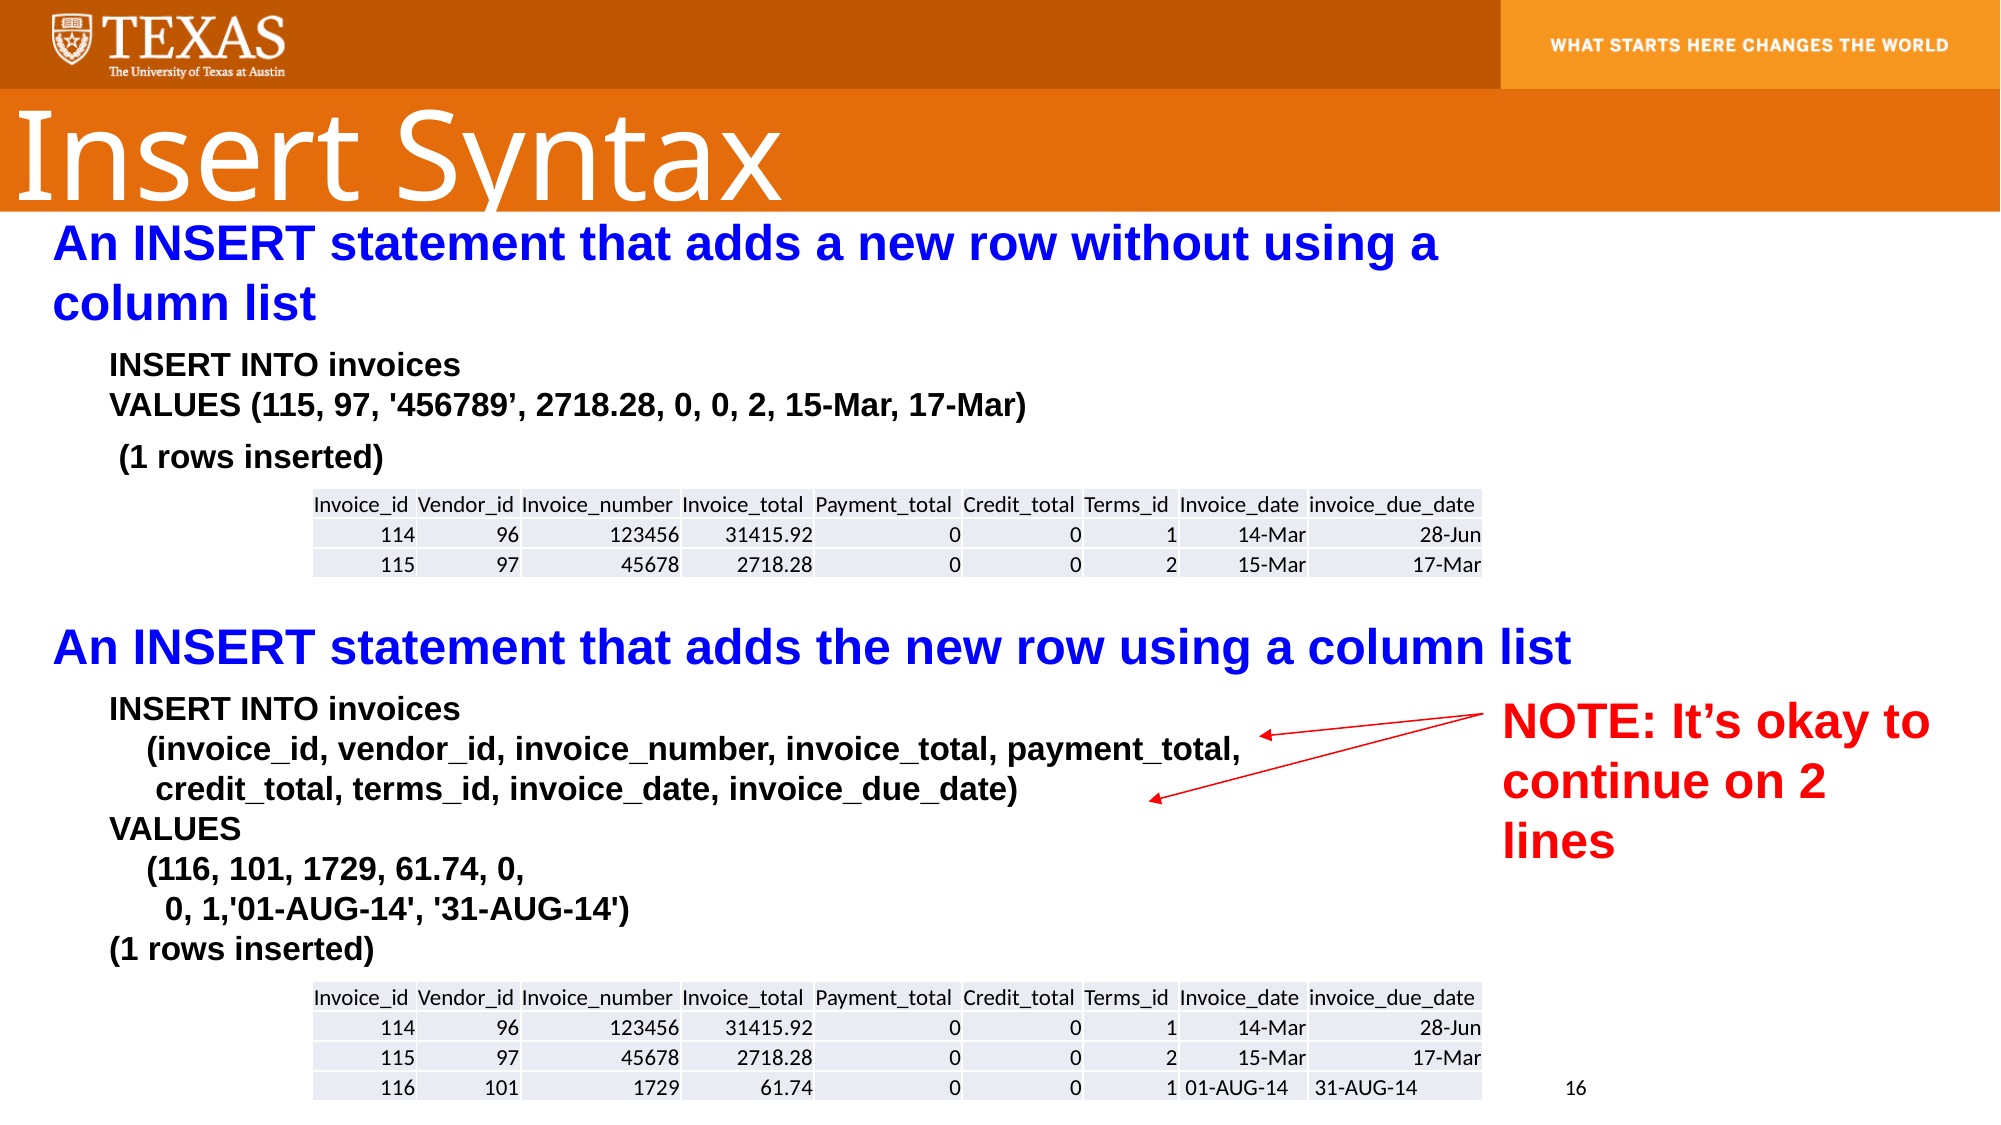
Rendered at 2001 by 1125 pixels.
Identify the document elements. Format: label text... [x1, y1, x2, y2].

table_cell 1 [1084, 1012, 1178, 1040]
table_cell 0 [815, 1072, 961, 1100]
table_cell 2718.28 [682, 1042, 813, 1070]
table_cell 116 [313, 1072, 416, 1100]
table_cell 0 [963, 549, 1082, 577]
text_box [1258, 713, 1484, 737]
table_header invoice_due_date [1309, 982, 1482, 1010]
table_cell 96 [417, 1012, 520, 1040]
table_cell 2718.28 [682, 549, 813, 577]
text_box NOTE: It’s okay to continue on 2 lines [1487, 680, 1964, 876]
table_cell 1729 [522, 1072, 680, 1100]
table_header invoice_due_date [1309, 489, 1482, 517]
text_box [1148, 713, 1484, 802]
table_cell 61.74 [682, 1072, 813, 1100]
table_header Vendor_id [417, 982, 520, 1010]
table_header Terms_id [1084, 982, 1178, 1010]
table_cell 96 [417, 519, 520, 547]
table_cell 0 [963, 1042, 1082, 1070]
table_cell 123456 [522, 1012, 680, 1040]
table_cell 0 [963, 1072, 1082, 1100]
table_cell 17-Mar [1309, 1042, 1482, 1070]
table_cell 2 [1084, 1042, 1178, 1070]
table_header Payment_total [815, 489, 961, 517]
slide_number 16 [1550, 1066, 2000, 1125]
table_cell 45678 [522, 1042, 680, 1070]
table_cell 28-Jun [1309, 1012, 1482, 1040]
table_cell 123456 [522, 519, 680, 547]
table_header Terms_id [1084, 489, 1178, 517]
text_box Insert Syntax [0, 87, 2000, 214]
table_cell 15-Mar [1180, 549, 1307, 577]
table_cell 1 [1084, 519, 1178, 547]
table_header Invoice_id [313, 489, 416, 517]
table_header Invoice_total [682, 489, 813, 517]
table_header Payment_total [815, 982, 961, 1010]
table_cell 0 [963, 519, 1082, 547]
table_cell 14-Mar [1180, 519, 1307, 547]
table_header Invoice_date [1180, 982, 1307, 1010]
table_header Invoice_id [313, 982, 416, 1010]
table_header Invoice_number [522, 982, 680, 1010]
table_cell 0 [963, 1012, 1082, 1040]
table_cell 31415.92 [682, 1012, 813, 1040]
table_cell 0 [815, 1012, 961, 1040]
table_cell 01-AUG-14 [1180, 1072, 1307, 1100]
table_cell 114 [313, 1012, 416, 1040]
text_box An INSERT statement that adds a new row without using a column list INSERT INTO invoices VALUES (115, 97, '456789’, 2718.28, 0, 0, 2, 15-Mar, 17-Mar) (1 rows inserted) [37, 203, 1488, 483]
table_header Vendor_id [417, 489, 520, 517]
table_cell 14-Mar [1180, 1012, 1307, 1040]
picture [0, 0, 2001, 1125]
table_header Credit_total [963, 489, 1082, 517]
table_cell 15-Mar [1180, 1042, 1307, 1070]
table_header Invoice_total [682, 982, 813, 1010]
table_cell 114 [313, 519, 416, 547]
table_cell 115 [313, 549, 416, 577]
table_cell 97 [417, 1042, 520, 1070]
table_cell 0 [815, 549, 961, 577]
table_cell 45678 [522, 549, 680, 577]
table_cell 28-Jun [1309, 519, 1482, 547]
table_cell 31415.92 [682, 519, 813, 547]
text_box An INSERT statement that adds the new row using a column list INSERT INTO invoices (invoice_id, vendor_id, invoice_number, invoice_total, payment_total, credit_total, terms_id, invoice_date, invoice_due_date) VALUES (116, 101, 1729, 61.74, 0, 0, 1,'01-AUG-14', '31-AUG-14') (1 rows inserted) [37, 607, 1759, 974]
table_cell 1 [1084, 1072, 1178, 1100]
table_cell 0 [815, 519, 961, 547]
table_cell 101 [417, 1072, 520, 1100]
table_cell 17-Mar [1309, 549, 1482, 577]
table_header Invoice_number [522, 489, 680, 517]
table_header Invoice_date [1180, 489, 1307, 517]
table_header Credit_total [963, 982, 1082, 1010]
table_cell 0 [815, 1042, 961, 1070]
table_cell 31-AUG-14 [1309, 1072, 1482, 1100]
table_cell 97 [417, 549, 520, 577]
table_cell 115 [313, 1042, 416, 1070]
table_cell 2 [1084, 549, 1178, 577]
